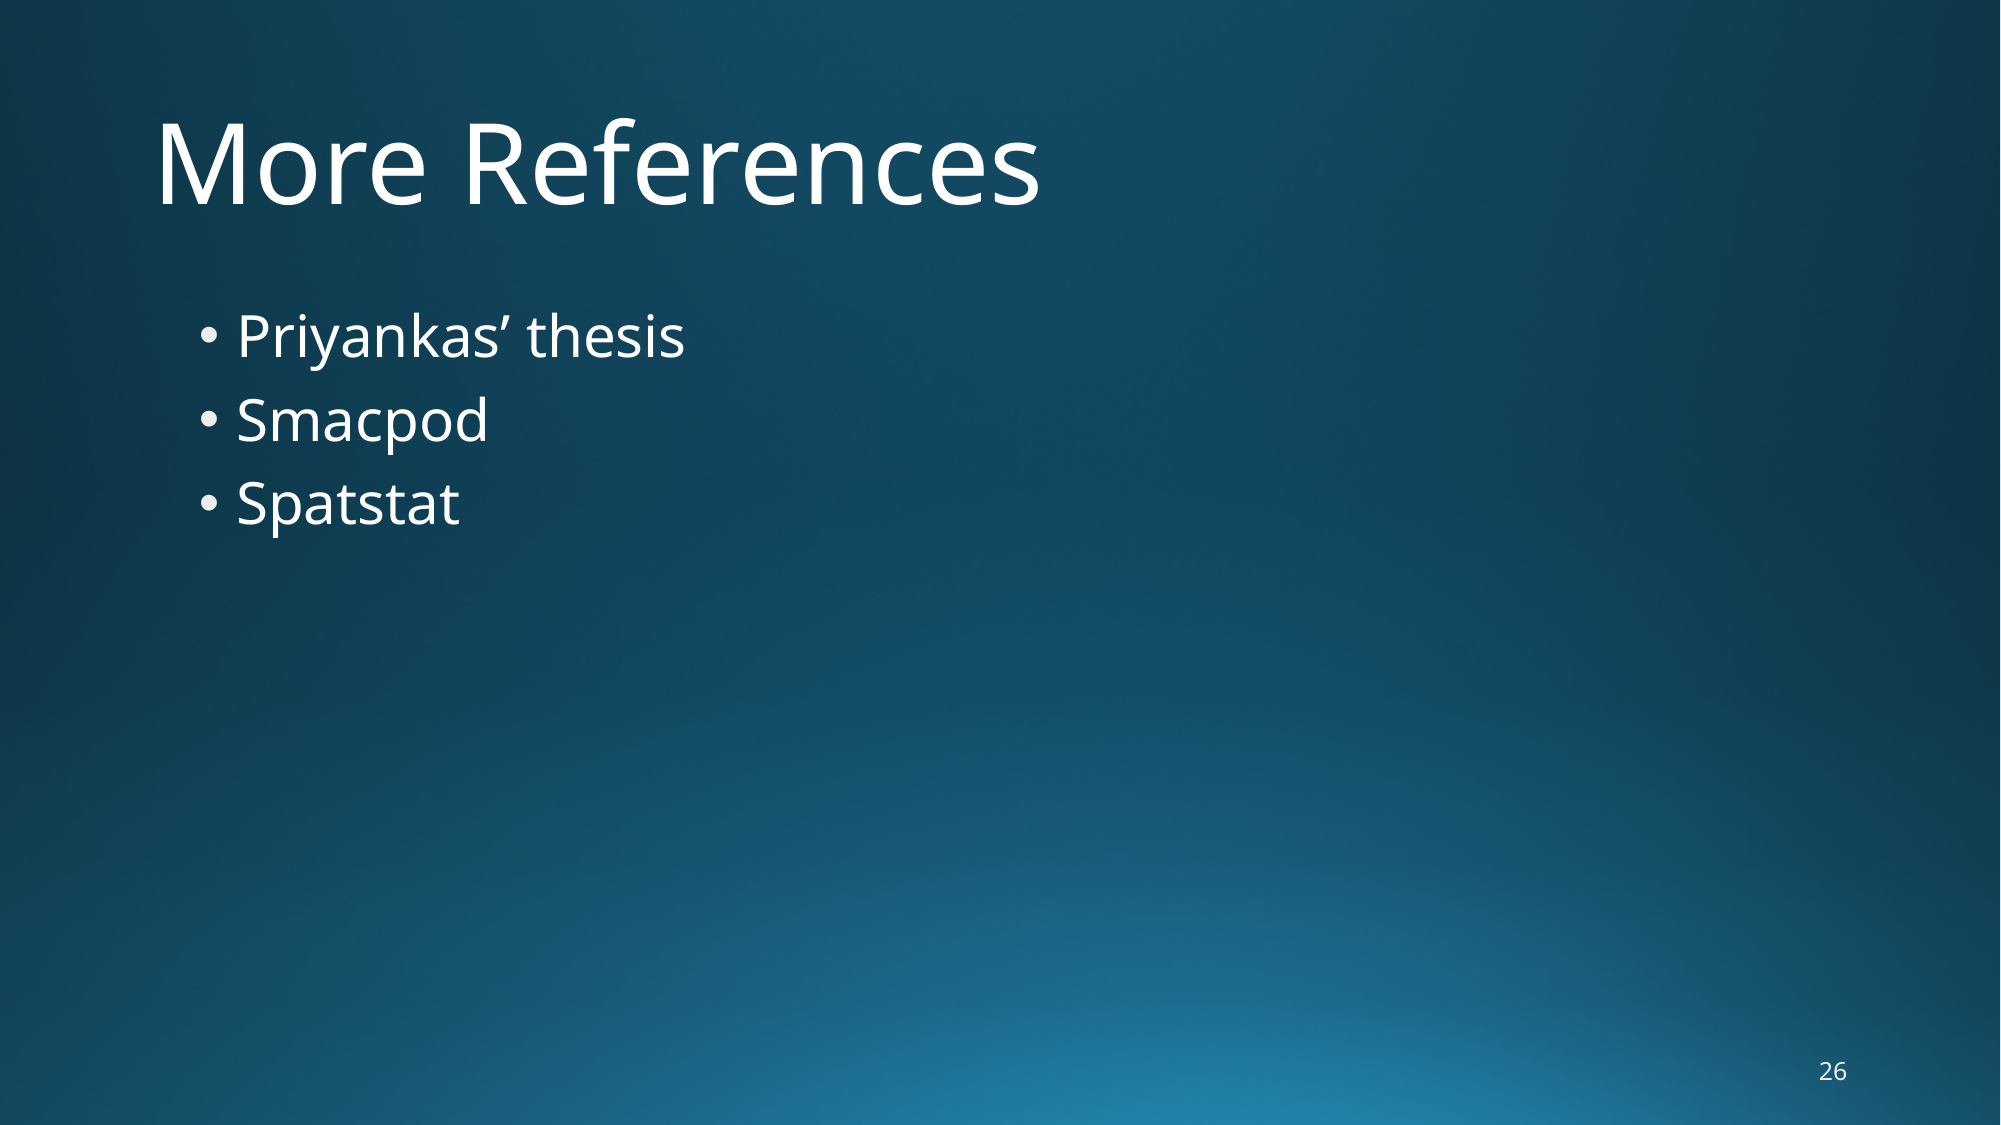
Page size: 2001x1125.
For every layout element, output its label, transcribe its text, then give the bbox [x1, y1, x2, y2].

slide_number 26 [1412, 1042, 1863, 1103]
title More References [137, 59, 1863, 278]
list Priyankas’ thesis Smacpod Spatstat [183, 299, 1863, 1014]
picture [0, 0, 2001, 1125]
